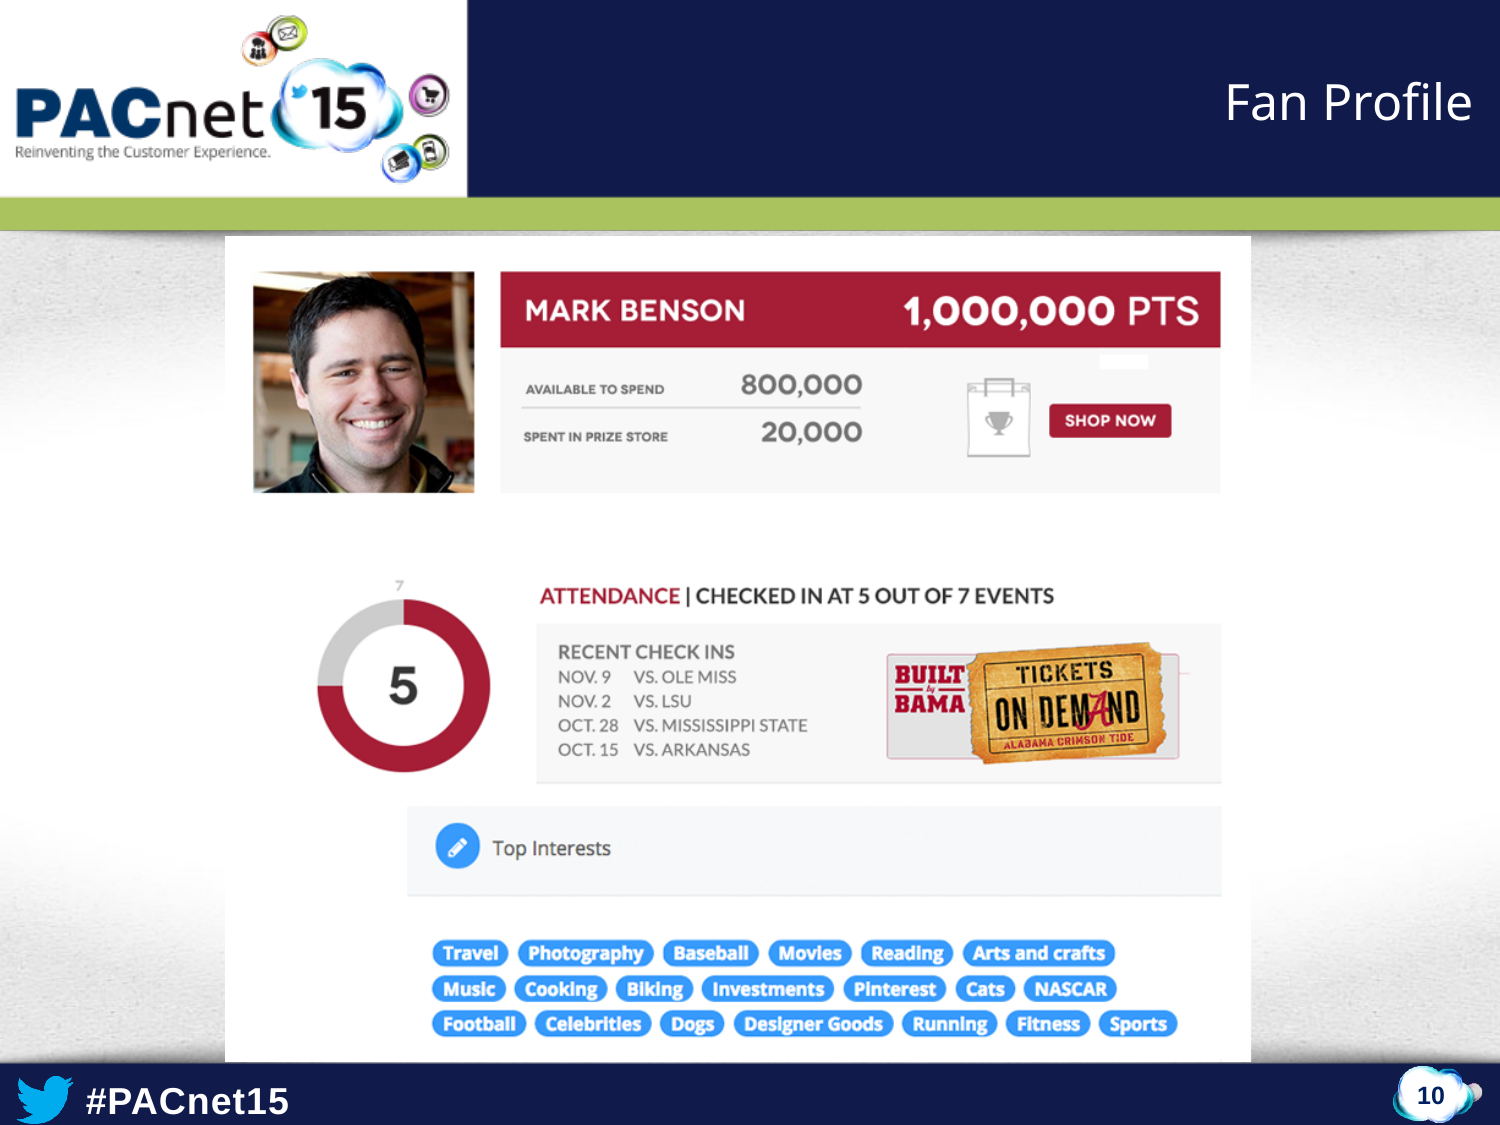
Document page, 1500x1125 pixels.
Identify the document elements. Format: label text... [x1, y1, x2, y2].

slide_number 10 [1362, 1069, 1500, 1120]
title Fan Profile [474, 12, 1489, 188]
picture [0, 0, 1500, 1125]
